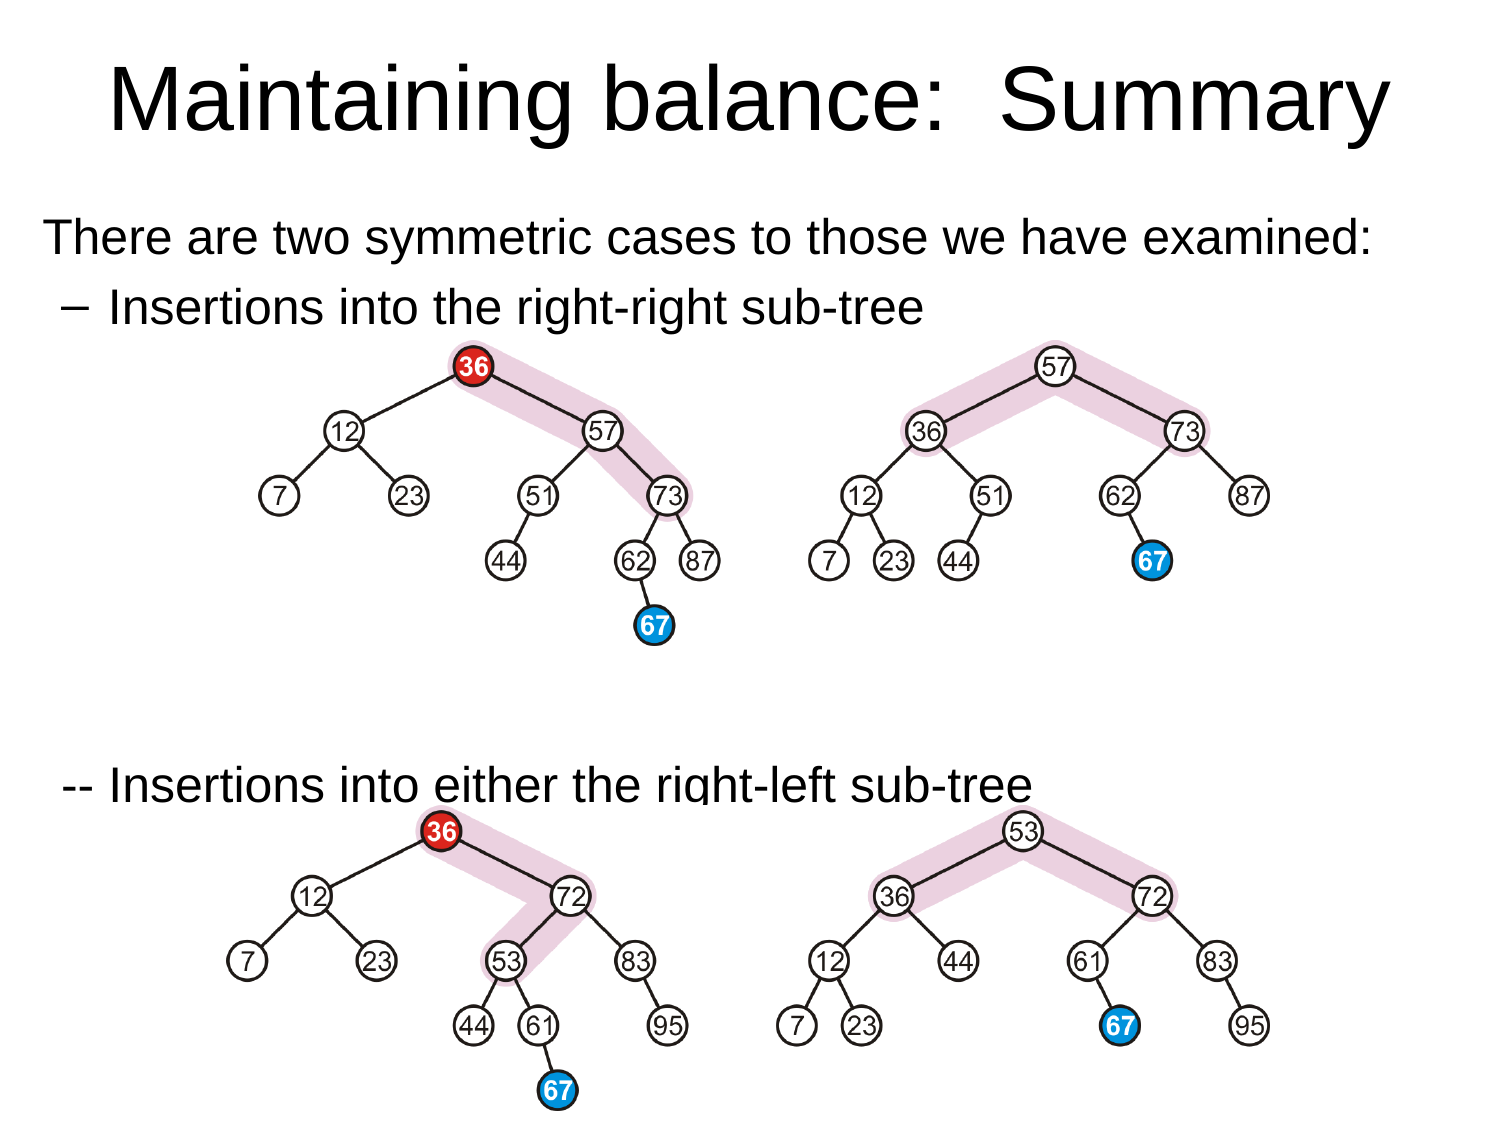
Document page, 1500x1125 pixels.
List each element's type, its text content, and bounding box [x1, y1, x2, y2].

picture [226, 805, 1270, 1111]
list There are two symmetric cases to those we have examined: Insertions into the right-right sub-tree -- Insertions into either the right-left sub-tree [0, 196, 1500, 1069]
title Maintaining balance: Summary [75, 0, 1425, 188]
picture [258, 339, 1270, 646]
